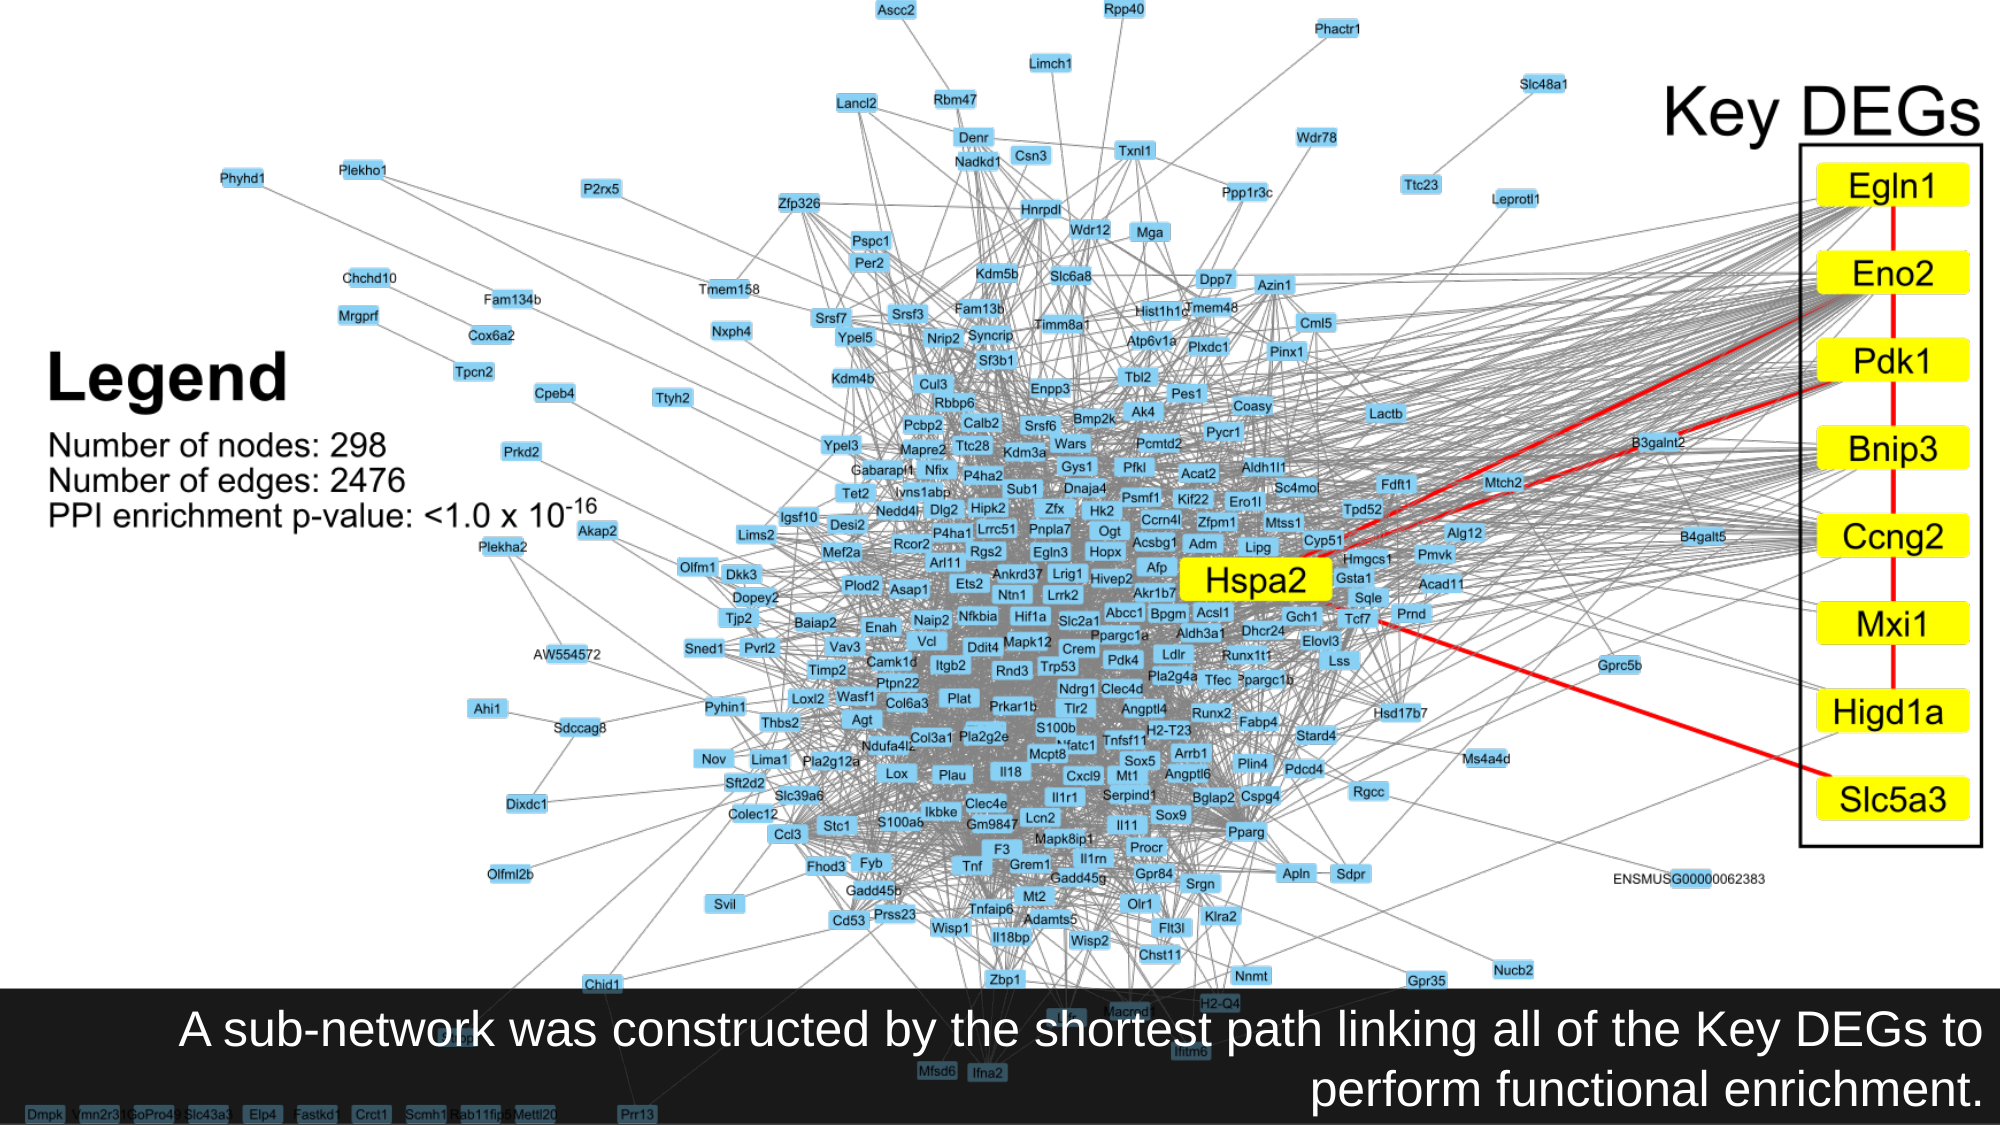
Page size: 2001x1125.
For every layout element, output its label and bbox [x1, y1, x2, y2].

text_box [0, 988, 8, 1124]
picture [8, 0, 2000, 1125]
